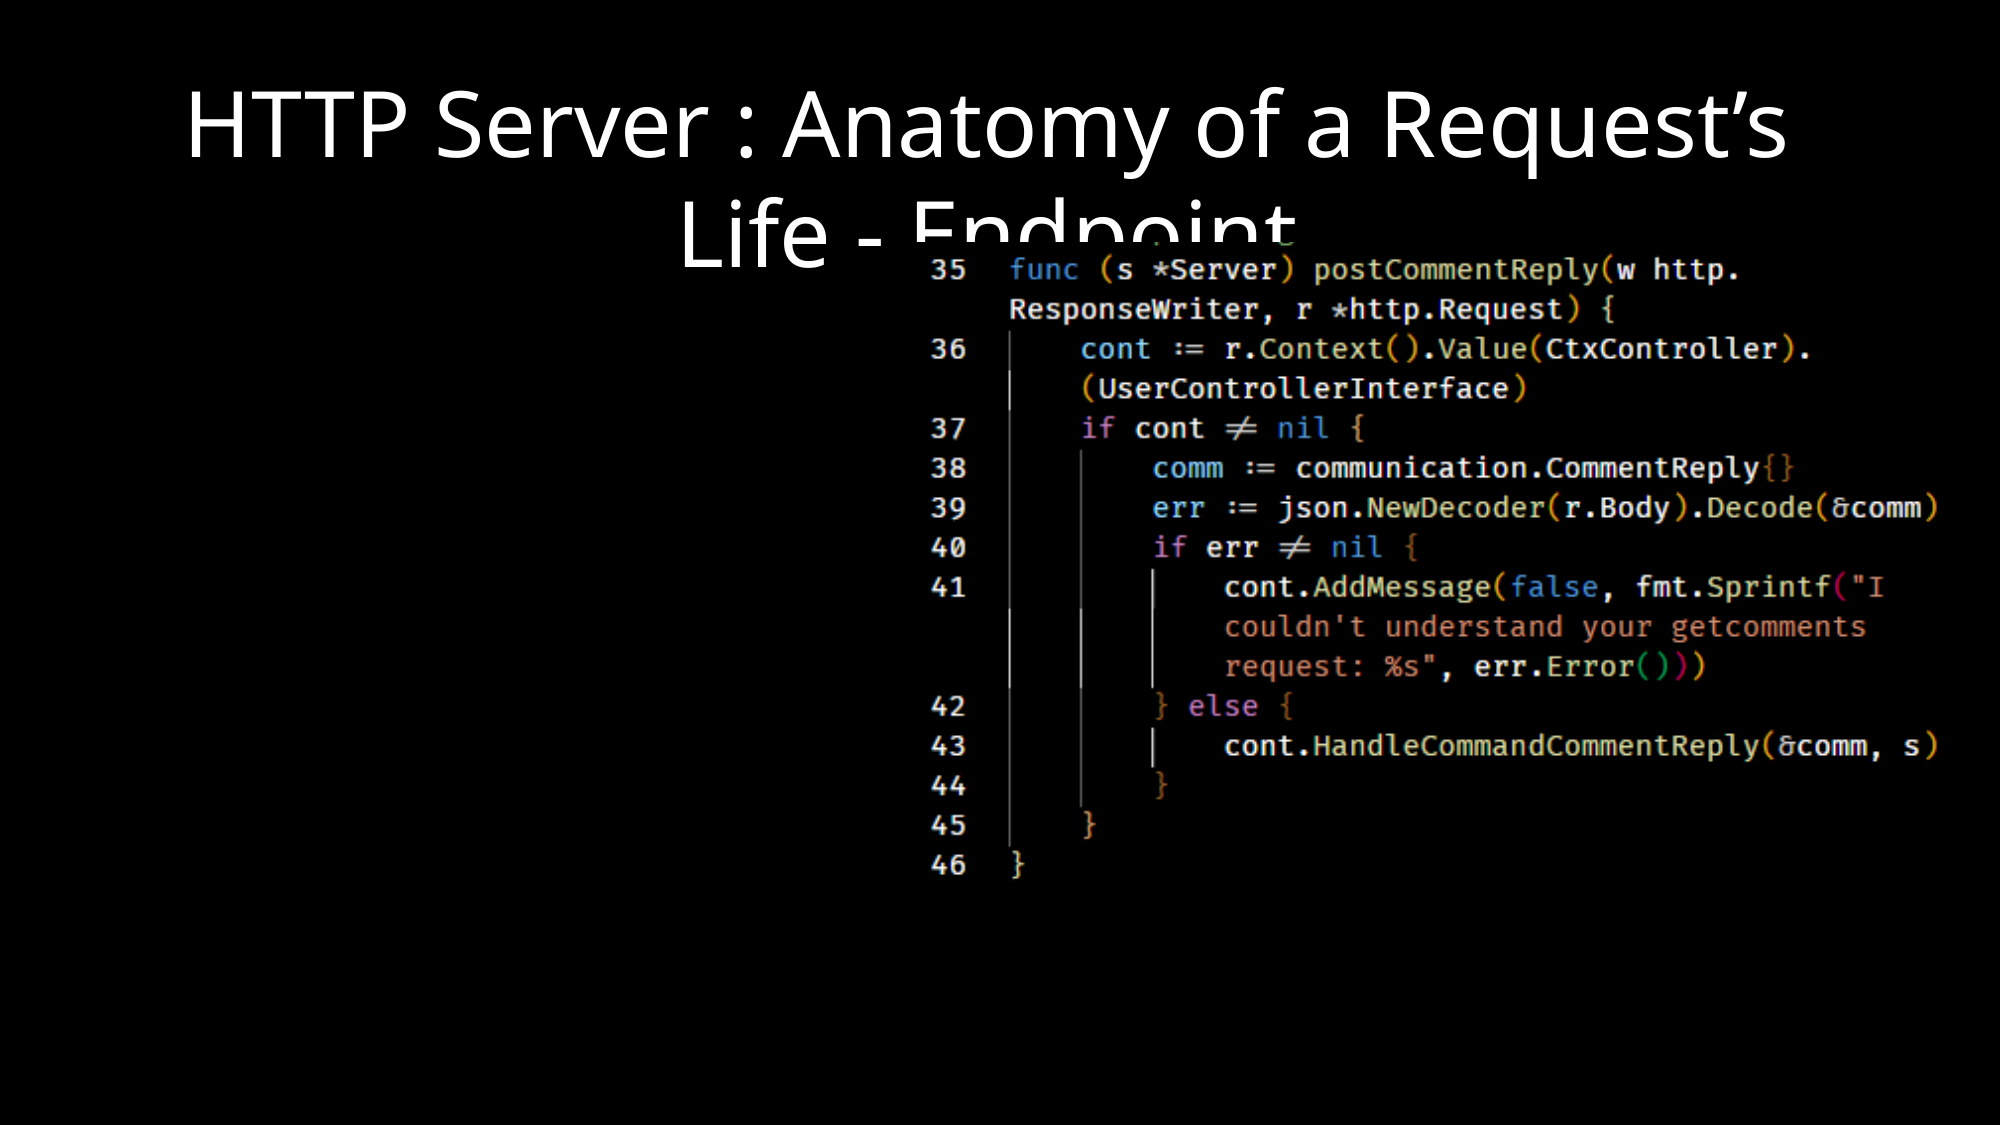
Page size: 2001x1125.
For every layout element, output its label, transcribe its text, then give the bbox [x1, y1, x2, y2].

picture [909, 242, 1947, 883]
text_box HTTP Server : Anatomy of a Request’s Life - Endpoint [97, 58, 1878, 294]
